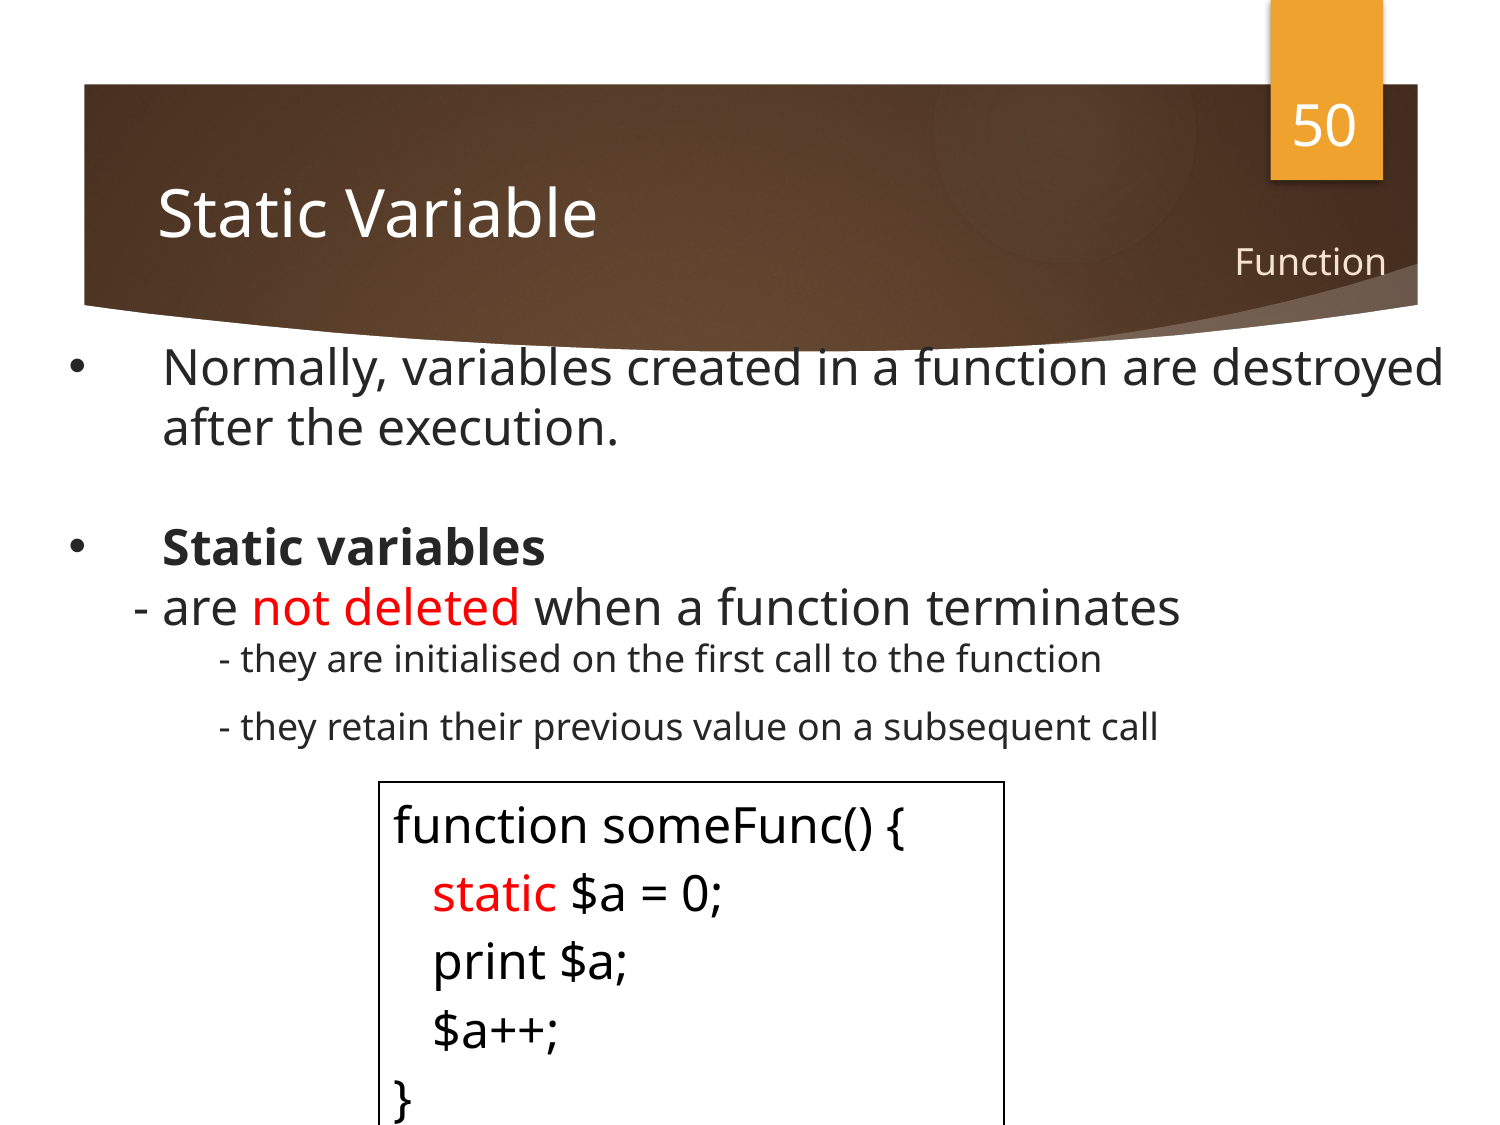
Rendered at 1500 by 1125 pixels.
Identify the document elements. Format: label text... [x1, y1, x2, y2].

text_box Normally, variables created in a function are destroyed after the execution. Static variables - are not deleted when a function terminates - they are initialised on the first call to the function - they retain their previous value on a subsequent call [53, 328, 1479, 1125]
table_header function someFunc() { static $a = 0; print $a; $a++; } [380, 783, 1003, 1125]
slide_number 50 [1259, 48, 1390, 175]
text_box [99, 170, 1443, 328]
text_box Function [1219, 230, 1403, 291]
title Static Variable [142, 152, 1183, 269]
